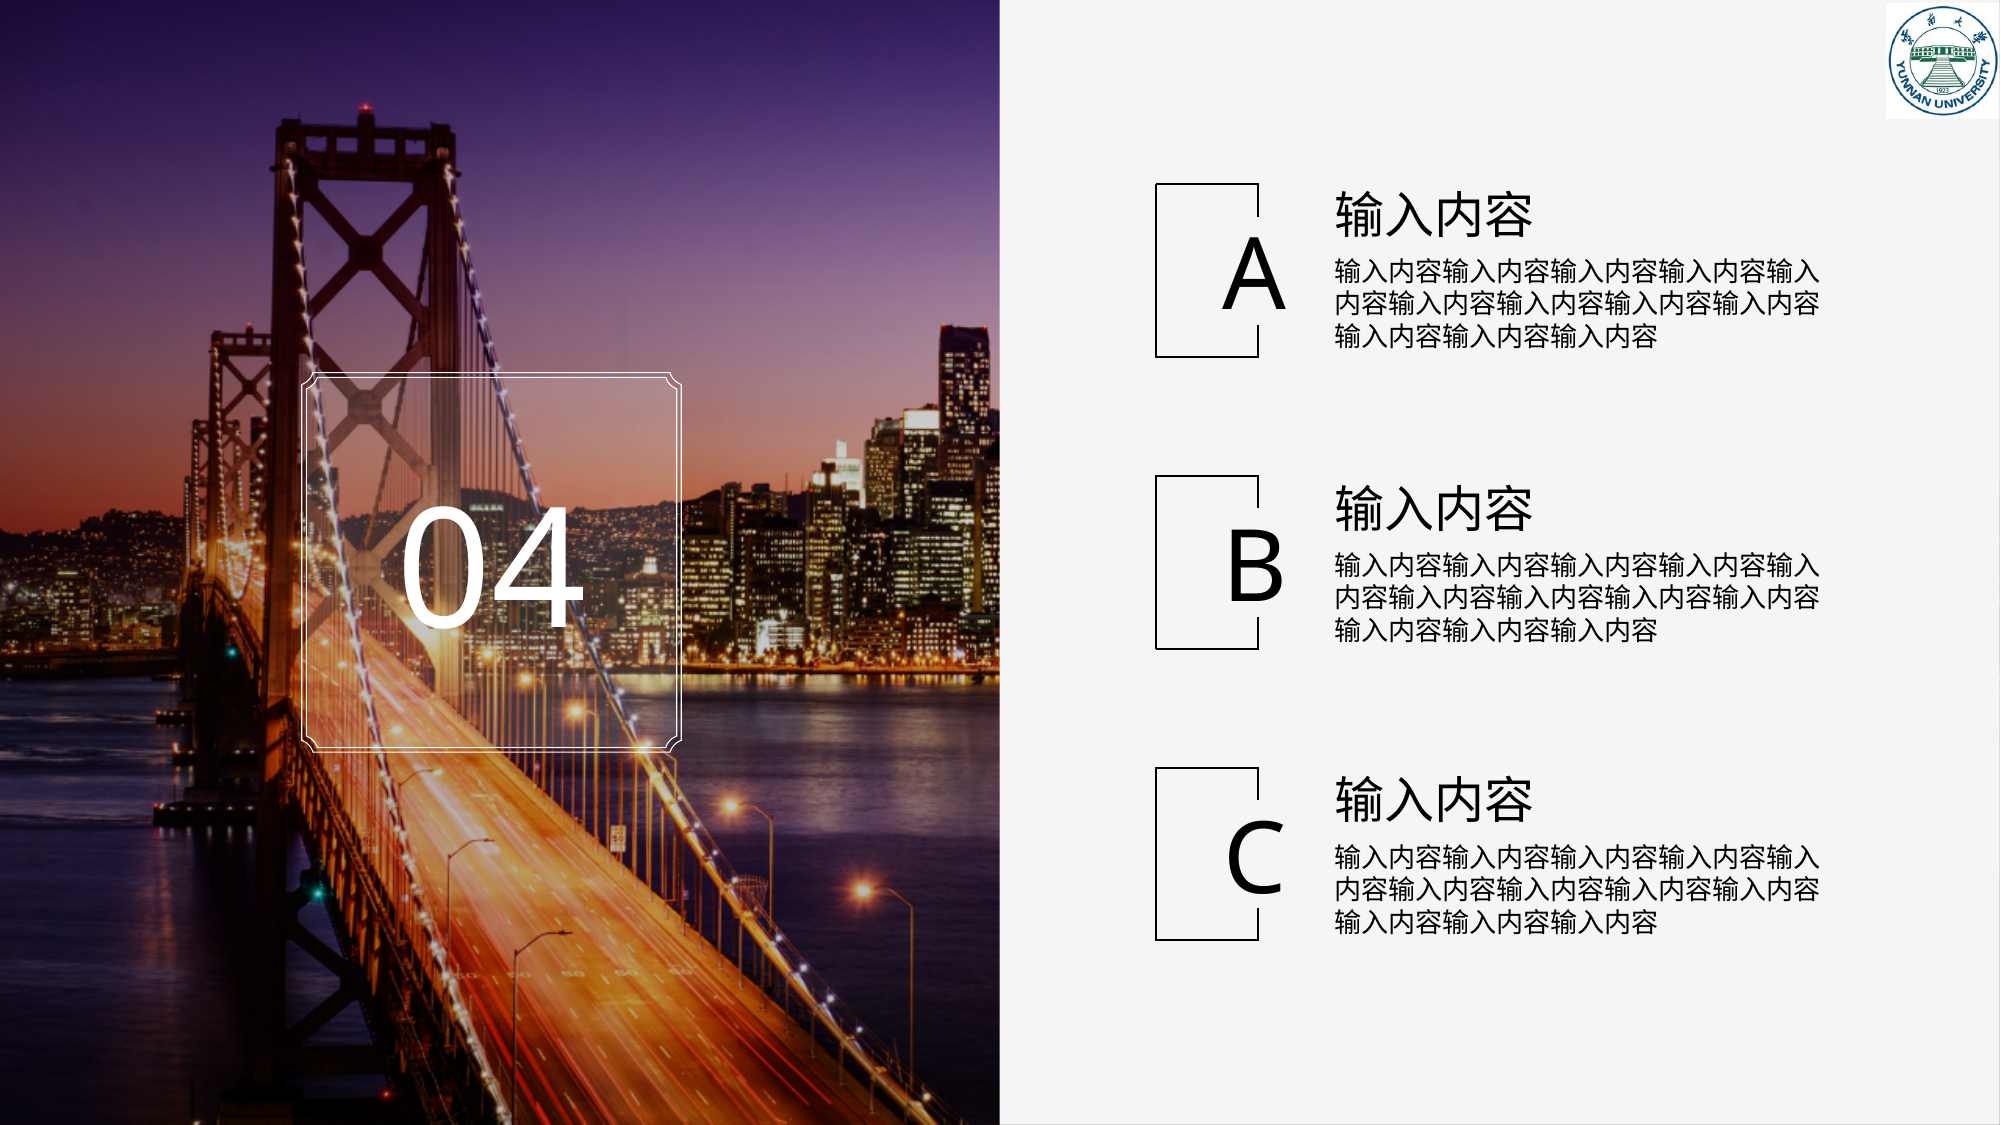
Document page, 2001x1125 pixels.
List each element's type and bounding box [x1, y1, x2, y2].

text_box [1156, 475, 1303, 650]
text_box [1156, 766, 1303, 942]
text_box [1319, 469, 1843, 655]
text_box [301, 372, 682, 753]
text_box [1319, 175, 1843, 361]
text_box [1156, 183, 1303, 359]
picture [0, 0, 2001, 1125]
text_box [1319, 761, 1843, 947]
